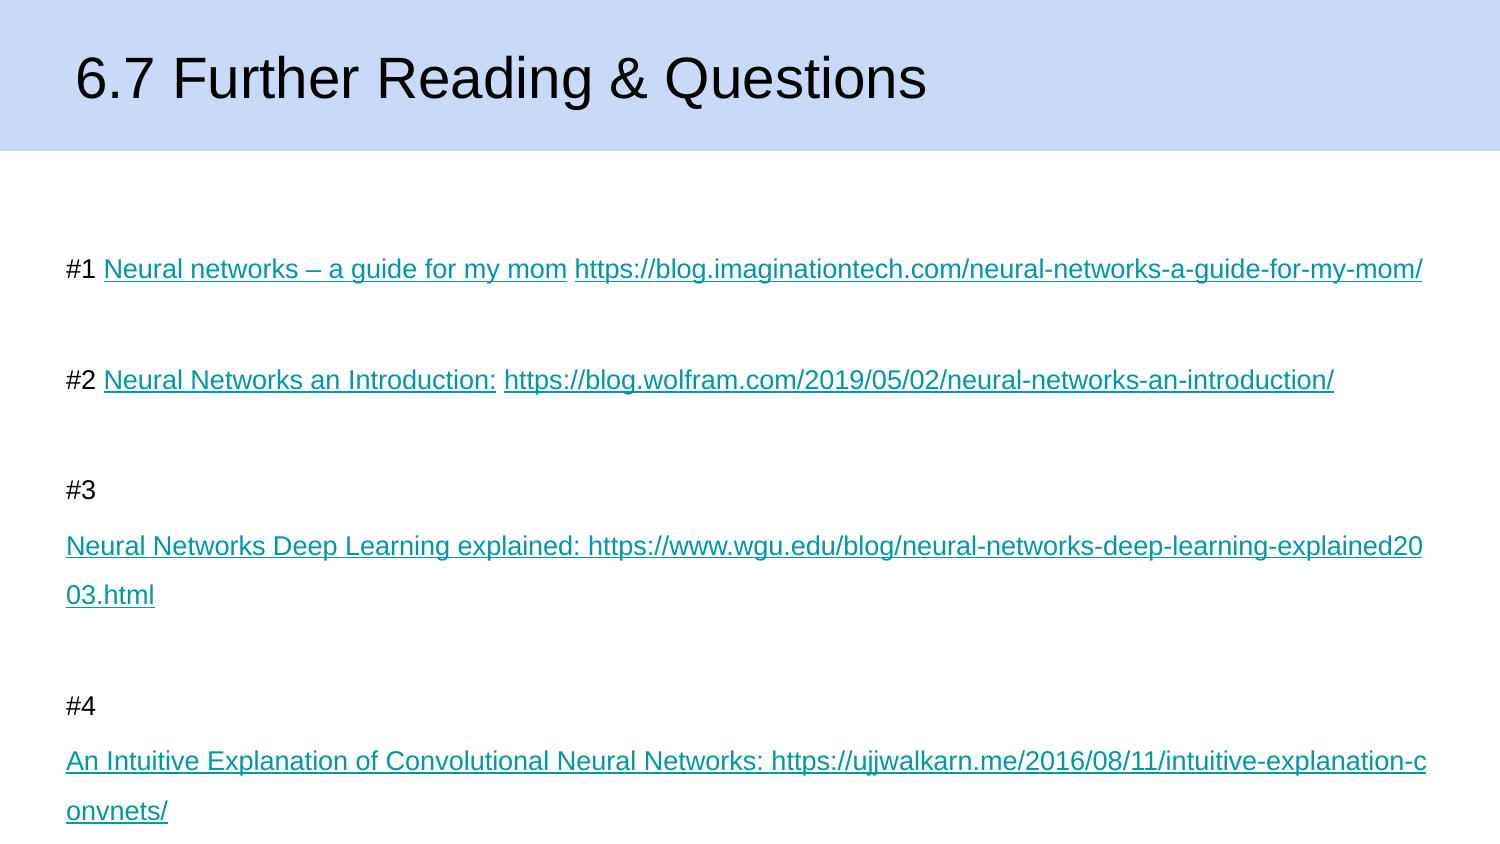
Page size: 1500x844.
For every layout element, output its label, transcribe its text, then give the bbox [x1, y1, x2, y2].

text_box 6.7 Further Reading & Questions [0, 0, 1500, 151]
list #1 Neural networks – a guide for my mom https://blog.imaginationtech.com/neural-networks-a-guide-for-my-mom/ #2 Neural Networks an Introduction: https://blog.wolfram.com/2019/05/02/neural-networks-an-introduction/ #3 Neural Networks Deep Learning explained: https://www.wgu.edu/blog/neural-networks-deep-learning-explained2003.html #4 An Intuitive Explanation of Convolutional Neural Networks: https://ujjwalkarn.me/2016/08/11/intuitive-explanation-convnets/ [51, 214, 1449, 775]
